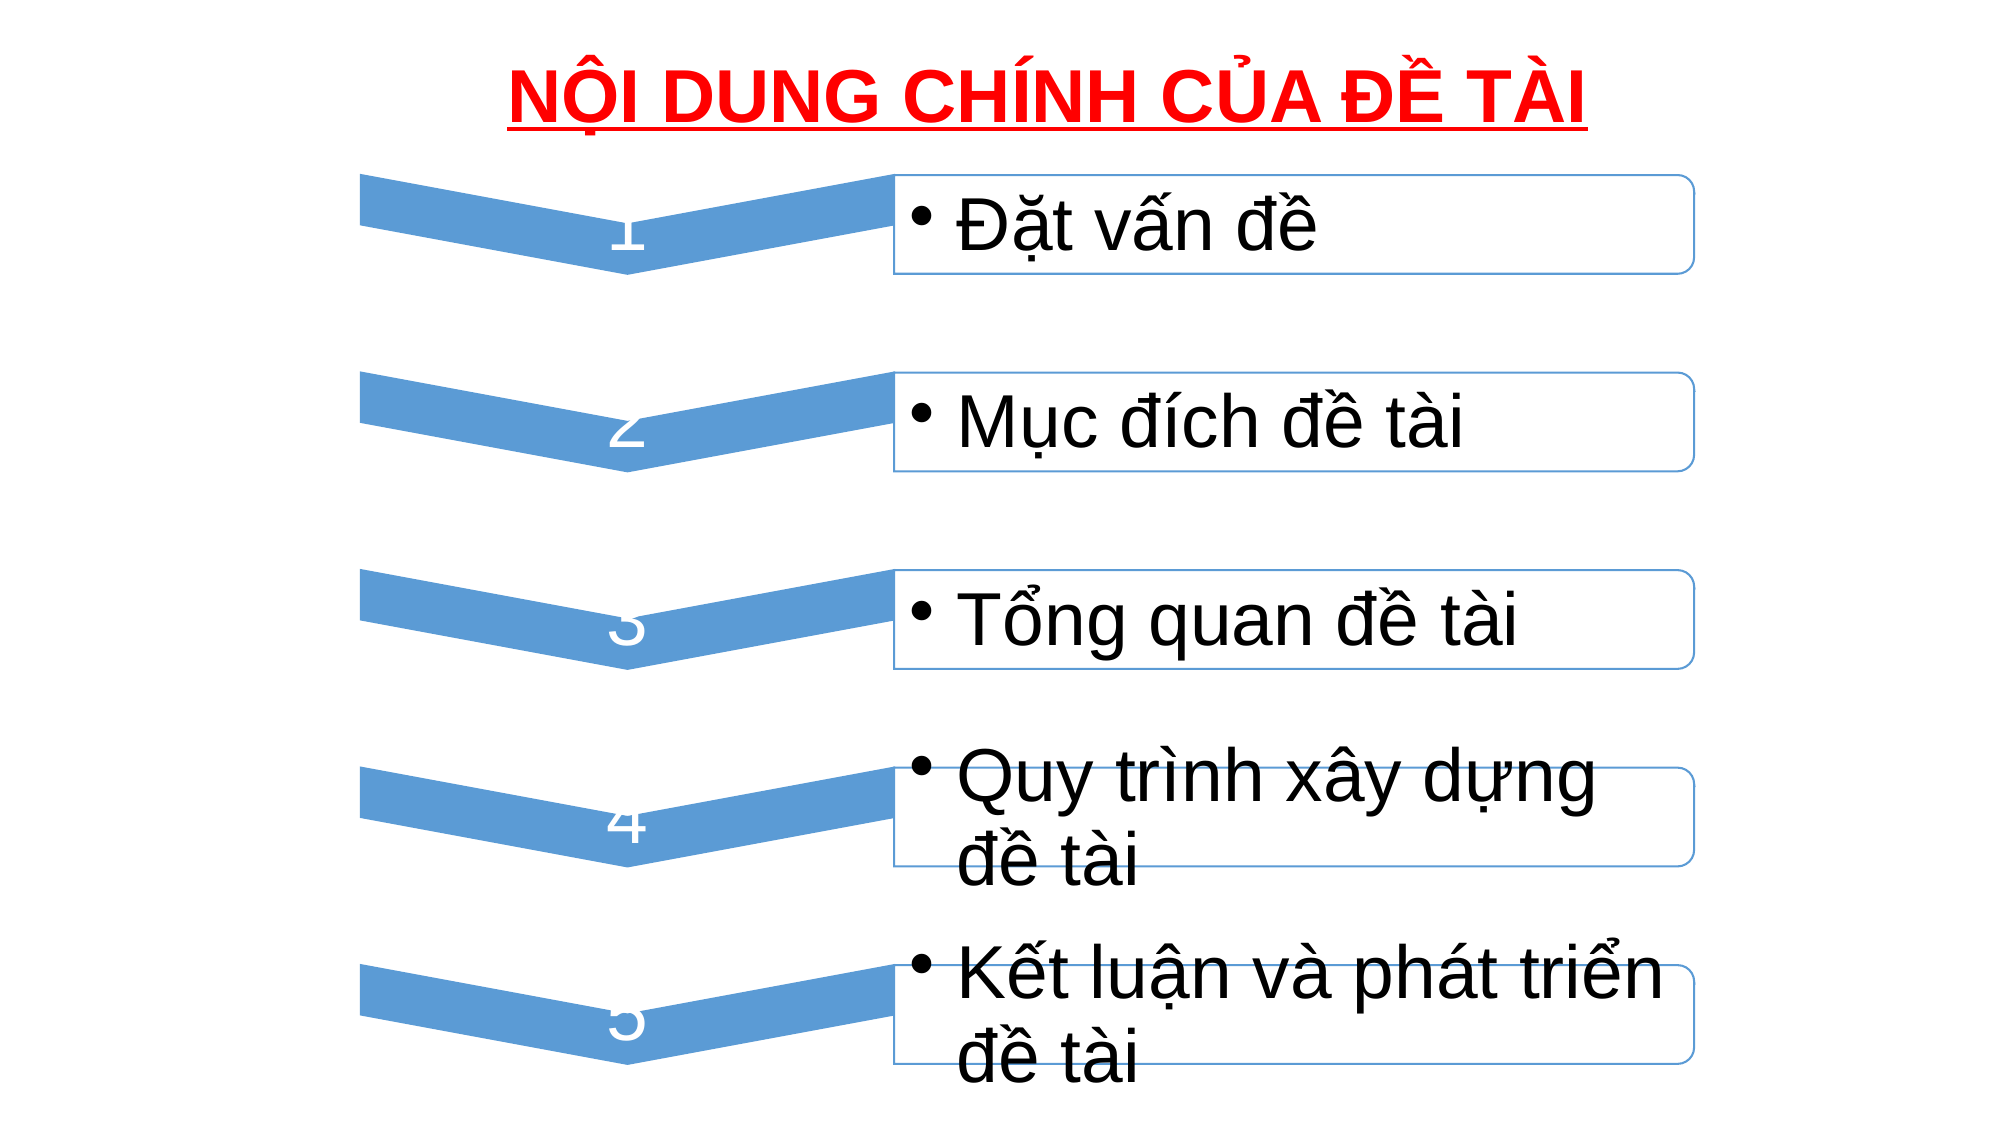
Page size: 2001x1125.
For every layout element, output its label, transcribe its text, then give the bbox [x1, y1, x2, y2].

text_box NỘI DUNG CHÍNH CỦA ĐỀ TÀI [280, 40, 1815, 146]
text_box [360, 175, 1695, 1064]
